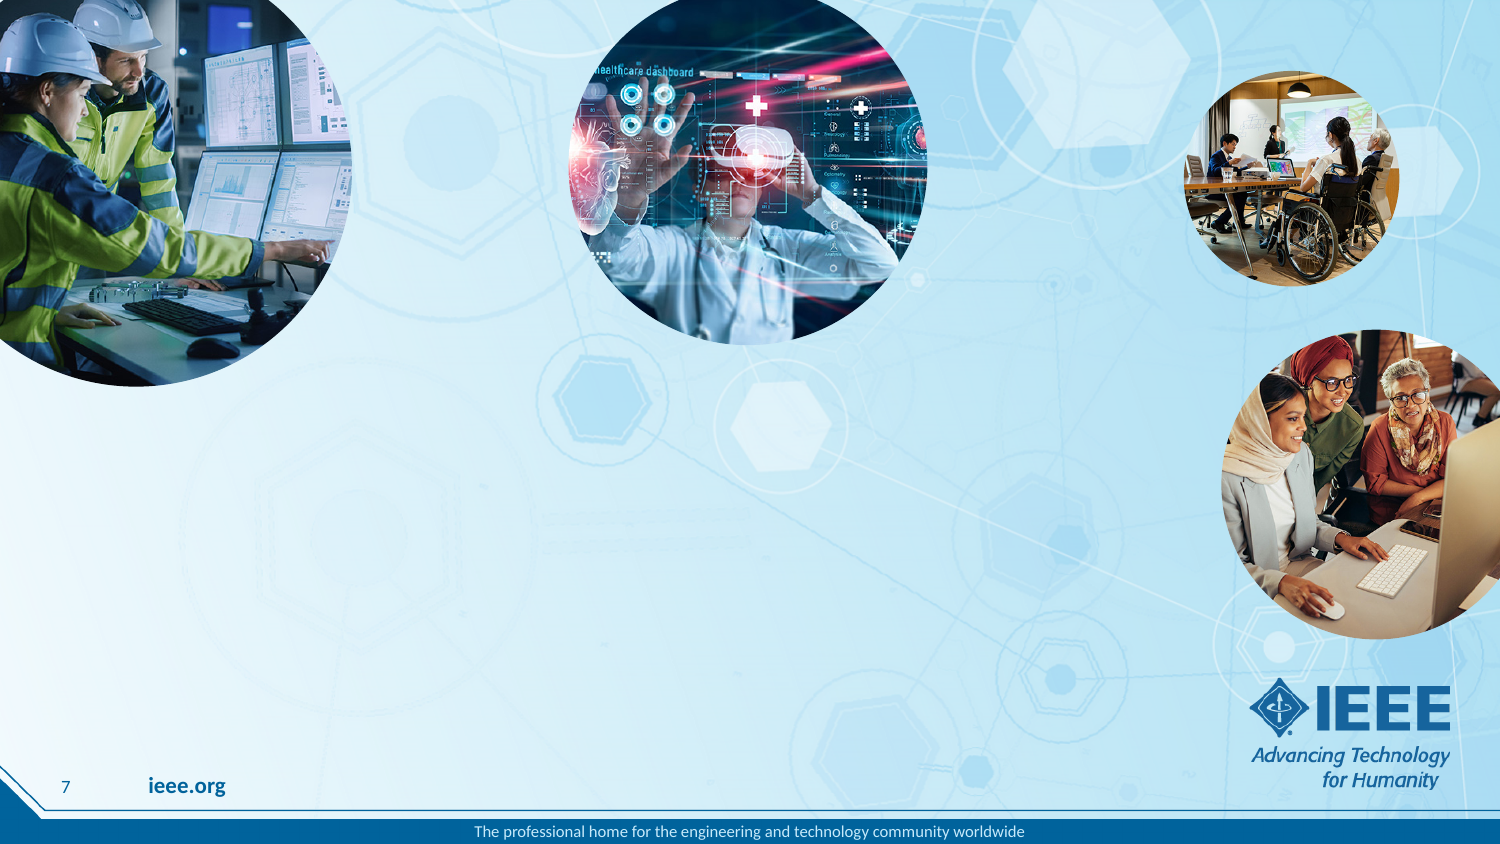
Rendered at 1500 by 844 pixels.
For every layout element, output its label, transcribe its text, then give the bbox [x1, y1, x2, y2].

slide_number 7 [46, 763, 127, 809]
picture [0, 0, 1500, 844]
